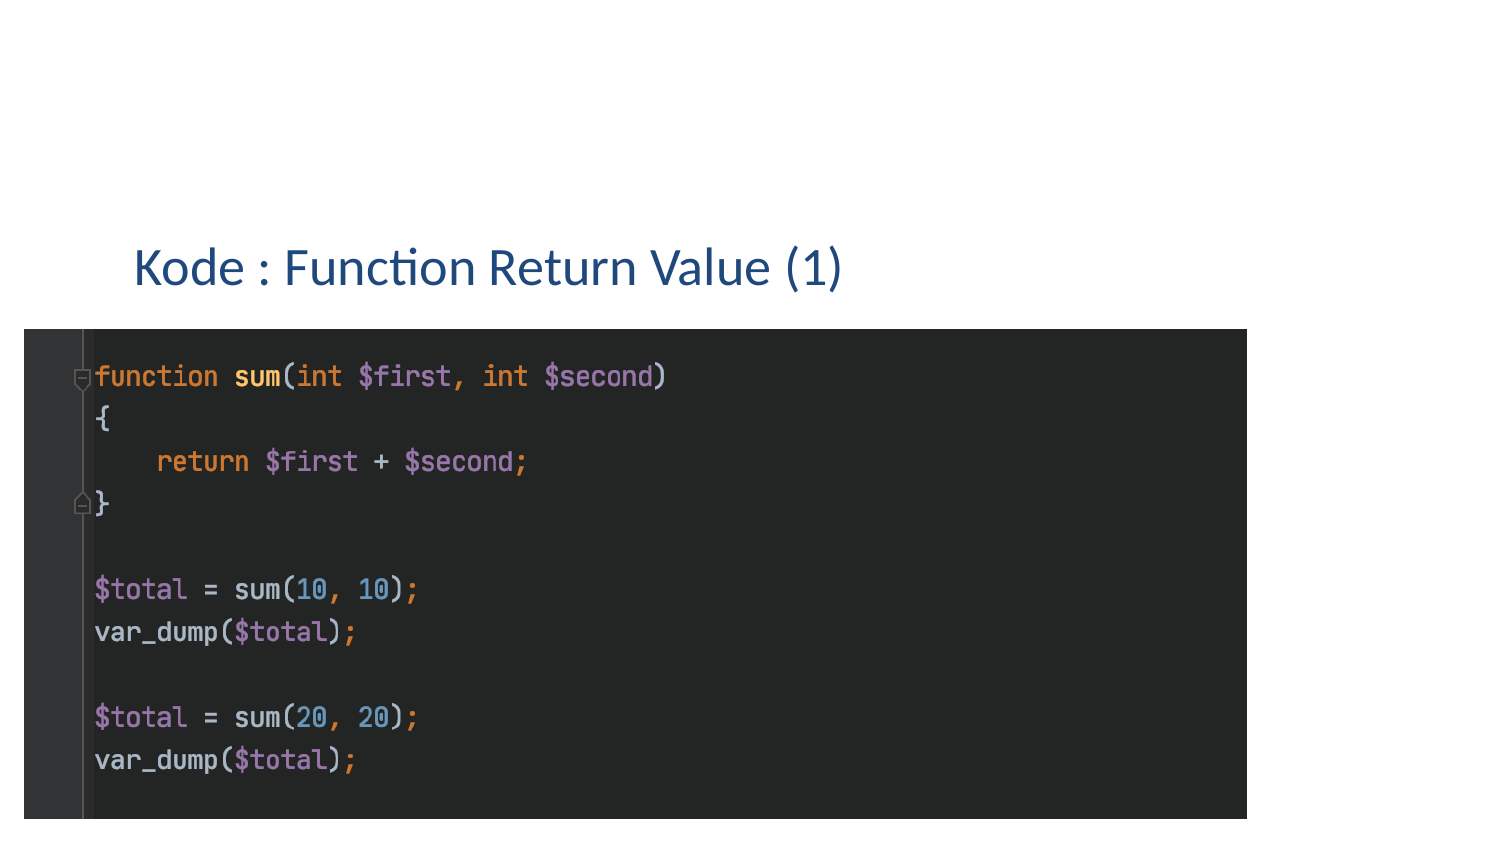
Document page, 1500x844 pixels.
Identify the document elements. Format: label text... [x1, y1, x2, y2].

title Kode : Function Return Value (1) [119, 216, 1381, 305]
picture [24, 328, 1247, 819]
